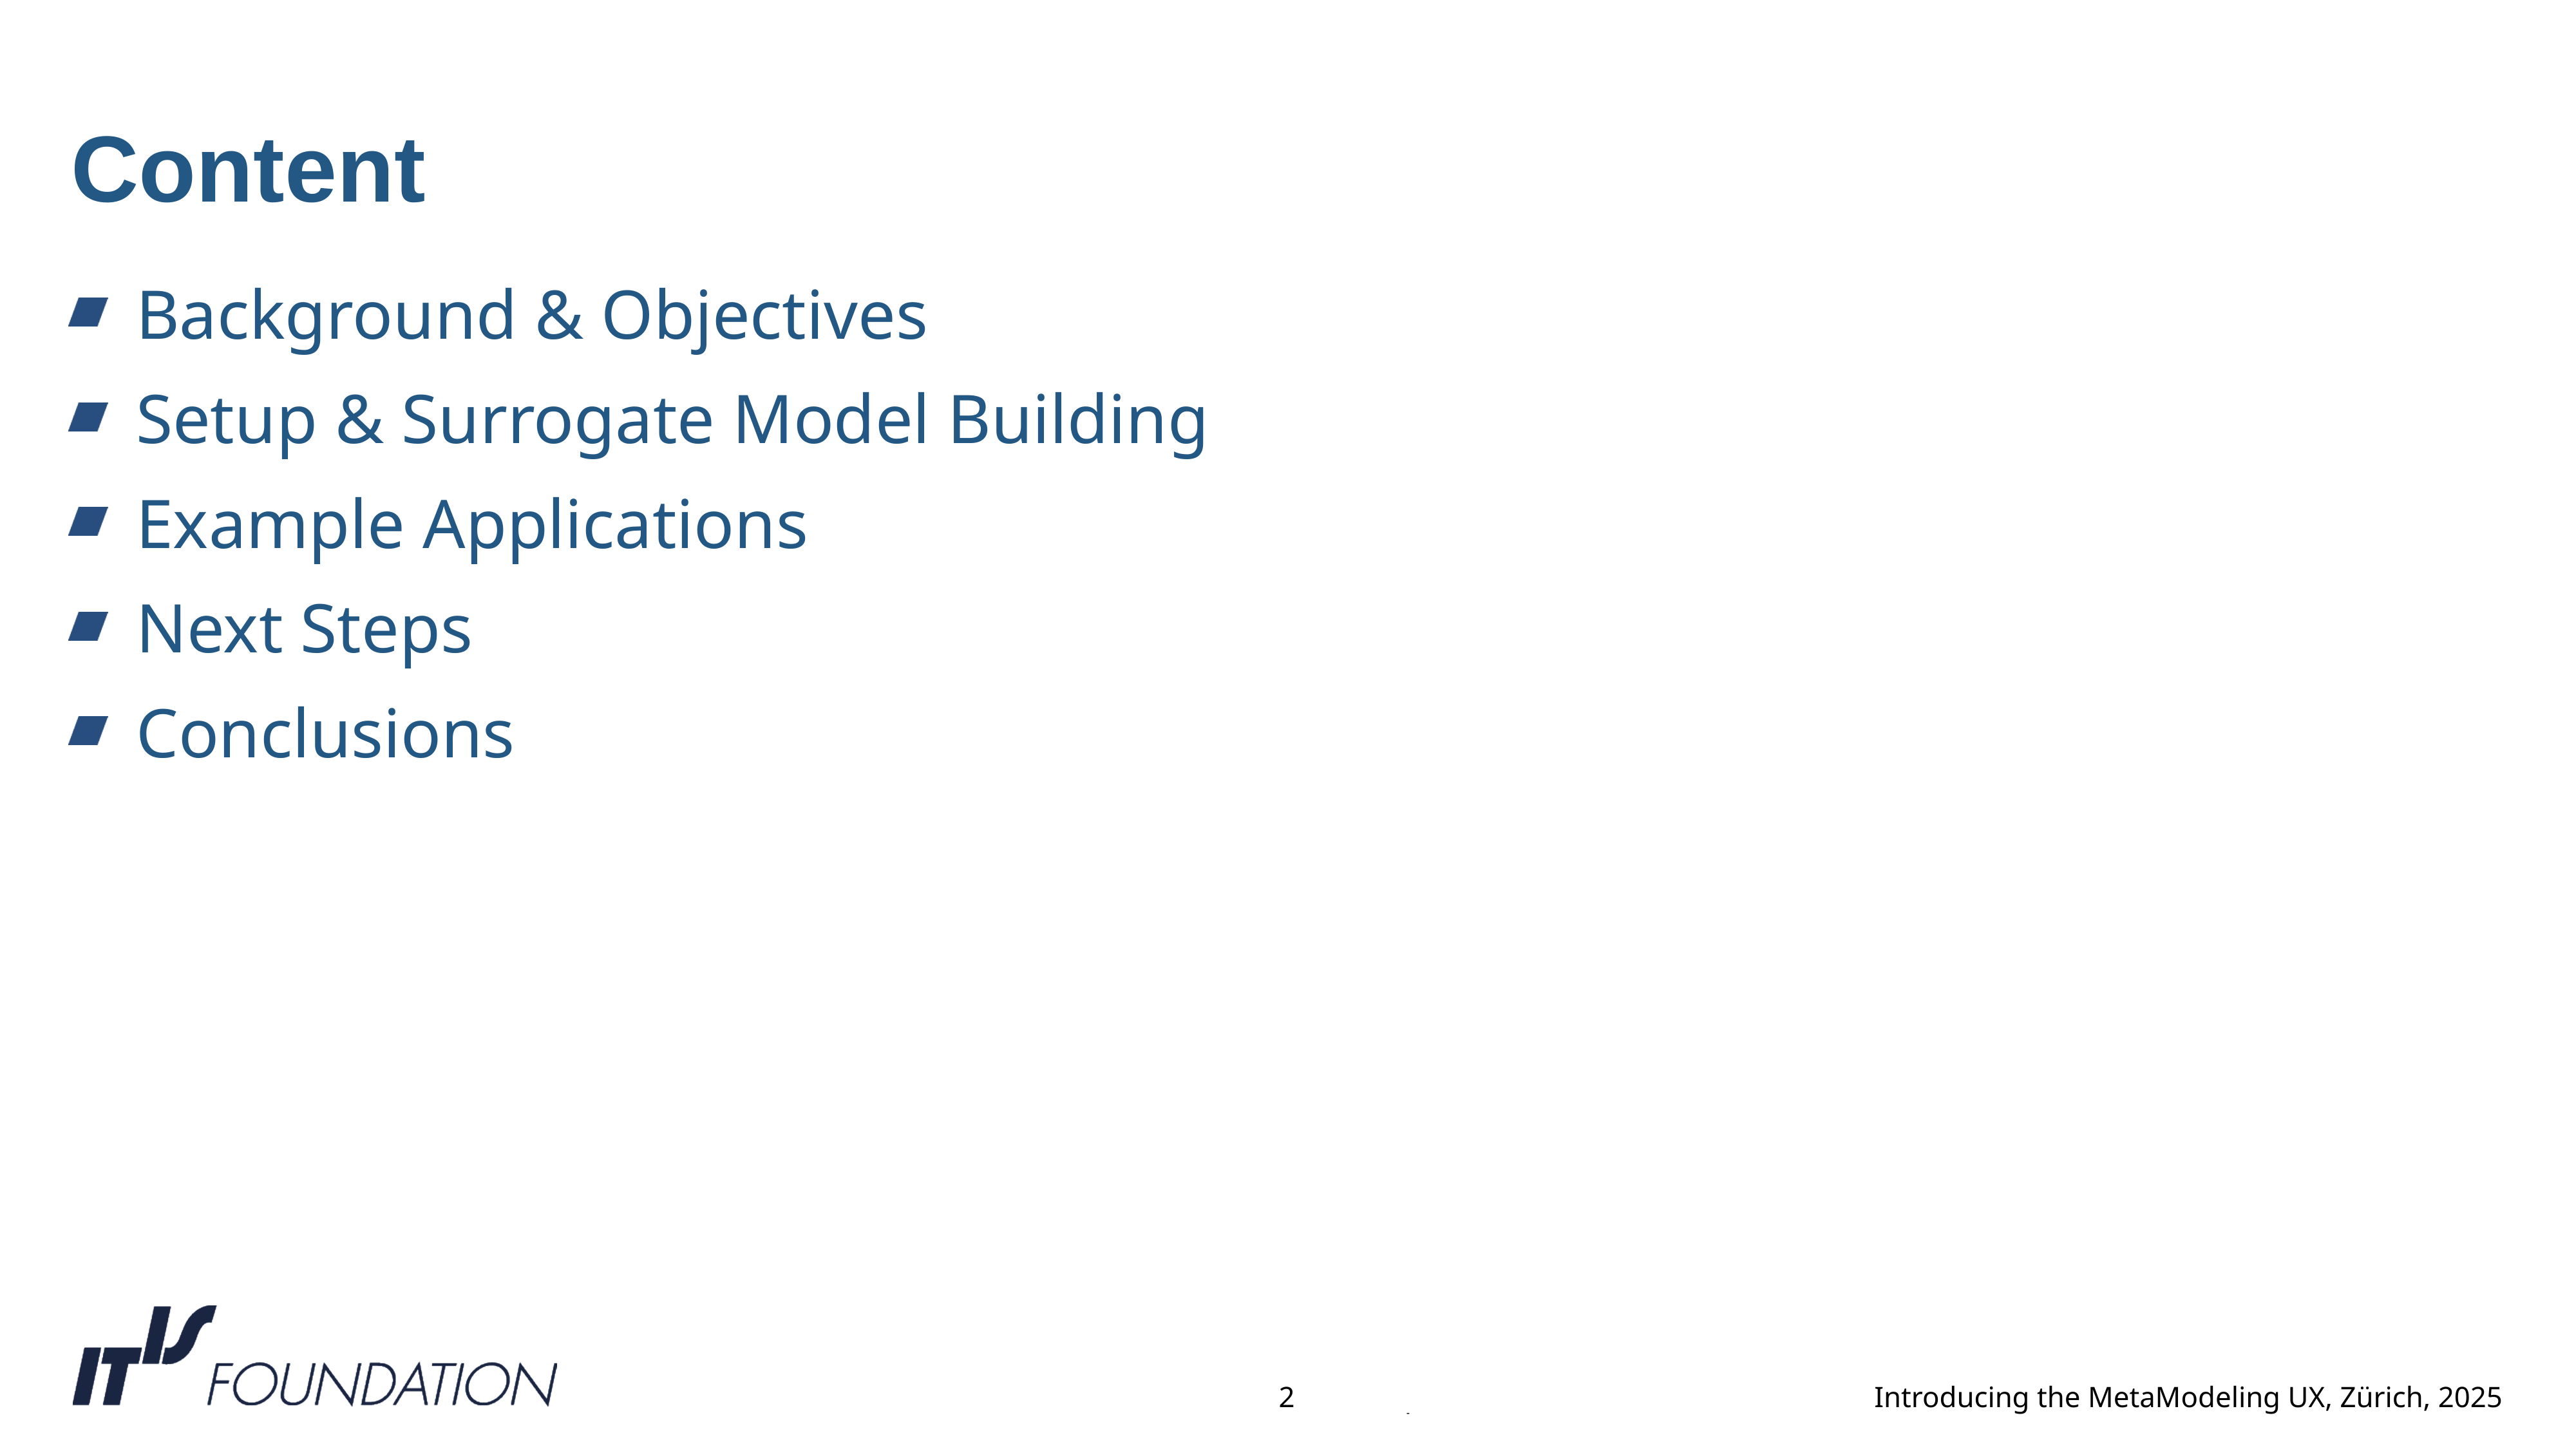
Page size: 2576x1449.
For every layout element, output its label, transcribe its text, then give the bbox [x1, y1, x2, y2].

picture [68, 298, 108, 327]
list Background & Objectives Setup & Surrogate Model Building Example Applications Next Steps Conclusions [60, 263, 2505, 1298]
picture [68, 716, 108, 745]
slide_number 2 [1262, 1371, 1312, 1422]
title Content [62, 73, 2438, 231]
picture [68, 402, 108, 431]
text_box Introducing the MetaModeling UX, Zürich, 2025 [1343, 1379, 2503, 1414]
picture [68, 612, 108, 641]
picture [68, 507, 108, 536]
picture [73, 1305, 557, 1406]
